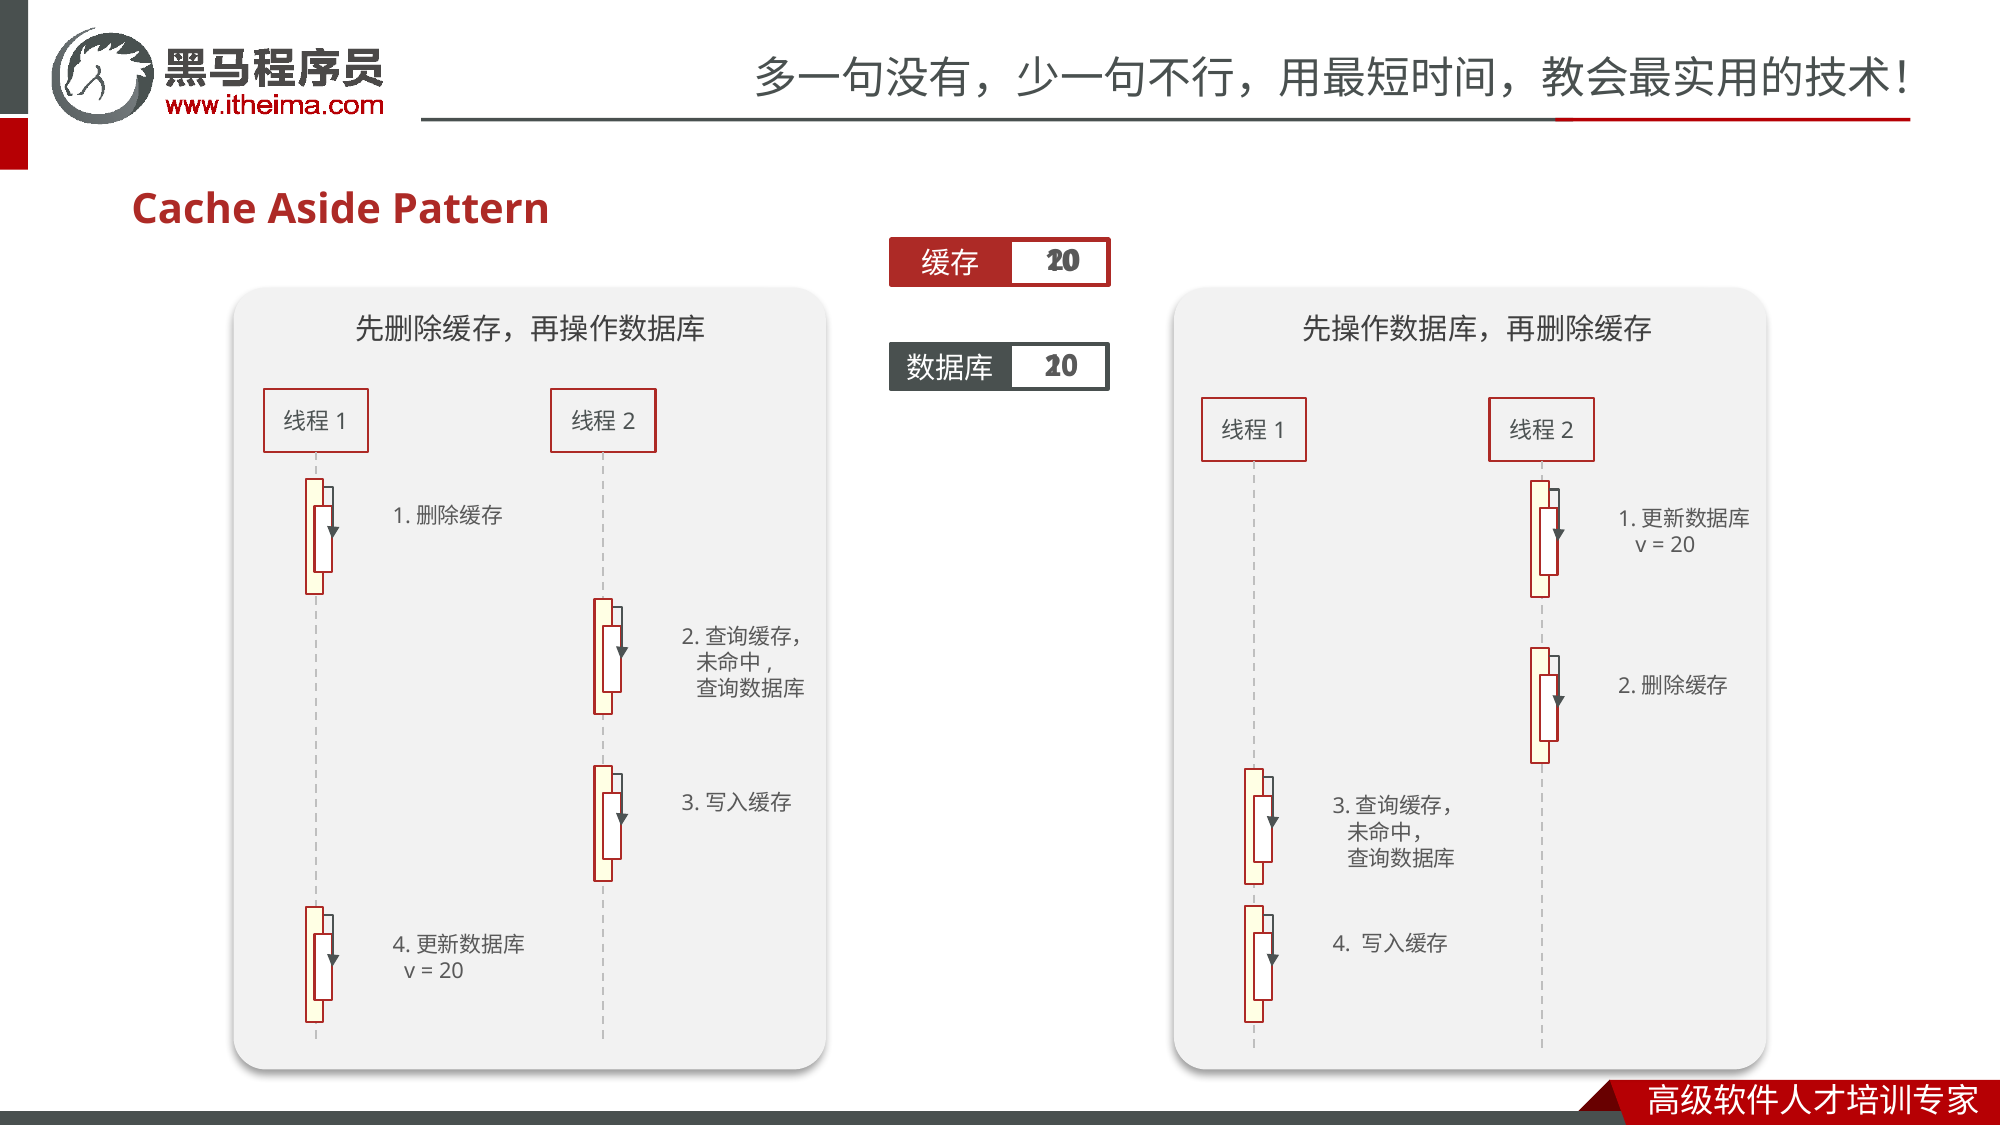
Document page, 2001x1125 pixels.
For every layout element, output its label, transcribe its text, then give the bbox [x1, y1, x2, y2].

text_box [1546, 696, 1560, 743]
text_box [1259, 953, 1274, 1002]
text_box [592, 645, 599, 717]
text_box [1527, 677, 1580, 687]
text_box [1171, 285, 1769, 1072]
text_box 线程1 [262, 387, 370, 454]
text_box 线程2 [1487, 396, 1596, 463]
text_box [607, 861, 614, 883]
text_box [1259, 767, 1265, 794]
text_box [304, 476, 311, 507]
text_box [1241, 798, 1294, 808]
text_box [590, 795, 644, 805]
text_box 先删除缓存，再操作数据库 [305, 259, 741, 362]
text_box 1.删除缓存 [377, 494, 552, 536]
text_box 1.更新数据库 v = 20 [1603, 497, 1777, 565]
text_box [890, 343, 1108, 390]
text_box 否 [1542, 693, 1559, 698]
text_box 3.写入缓存 [666, 781, 841, 823]
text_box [1527, 511, 1580, 520]
text_box [1529, 479, 1537, 509]
text_box [1546, 743, 1551, 765]
text_box 3.查询缓存， 未命中， 查询数据库 [1317, 784, 1491, 879]
text_box [304, 526, 311, 596]
text_box [321, 574, 325, 596]
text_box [301, 936, 355, 946]
text_box [1259, 904, 1265, 931]
text_box [607, 813, 623, 861]
text_box 线程1 [1200, 396, 1308, 463]
text_box [1546, 528, 1560, 577]
text_box [1259, 816, 1274, 864]
text_box [1243, 904, 1249, 934]
text_box [1546, 479, 1551, 506]
text_box 2.查询缓存， 未命中, 查询数据库 [666, 615, 841, 709]
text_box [301, 508, 355, 518]
text_box [592, 597, 599, 627]
text_box [1529, 696, 1537, 765]
text_box [1259, 864, 1265, 886]
text_box [321, 526, 334, 574]
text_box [590, 628, 644, 638]
text_box [607, 597, 614, 624]
text_box [321, 905, 325, 932]
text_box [891, 239, 1109, 286]
text_box [607, 646, 623, 694]
text_box [304, 954, 311, 1024]
text_box 2.删除缓存 [1603, 663, 1777, 705]
text_box 线程2 [549, 387, 658, 454]
text_box [304, 905, 311, 935]
text_box 4.更新数据库 v = 20 [377, 922, 552, 990]
text_box [321, 1002, 325, 1024]
text_box [1546, 577, 1551, 599]
text_box [607, 763, 614, 790]
text_box [1259, 1002, 1265, 1024]
text_box 先操作数据库，再删除缓存 [1252, 259, 1688, 362]
text_box Cache Aside Pattern [116, 174, 1872, 239]
text_box [592, 763, 599, 794]
text_box [1243, 953, 1249, 1024]
text_box [1546, 646, 1551, 673]
text_box [1529, 646, 1537, 676]
text_box [1243, 767, 1249, 797]
text_box [1529, 527, 1537, 599]
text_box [1241, 936, 1294, 946]
text_box [607, 694, 614, 717]
text_box [321, 954, 334, 1002]
text_box 4. 写入缓存 [1317, 922, 1491, 964]
text_box [1243, 816, 1249, 886]
picture [50, 26, 384, 125]
text_box [607, 790, 622, 794]
text_box [231, 285, 829, 1072]
text_box [592, 812, 599, 883]
text_box [321, 476, 325, 504]
